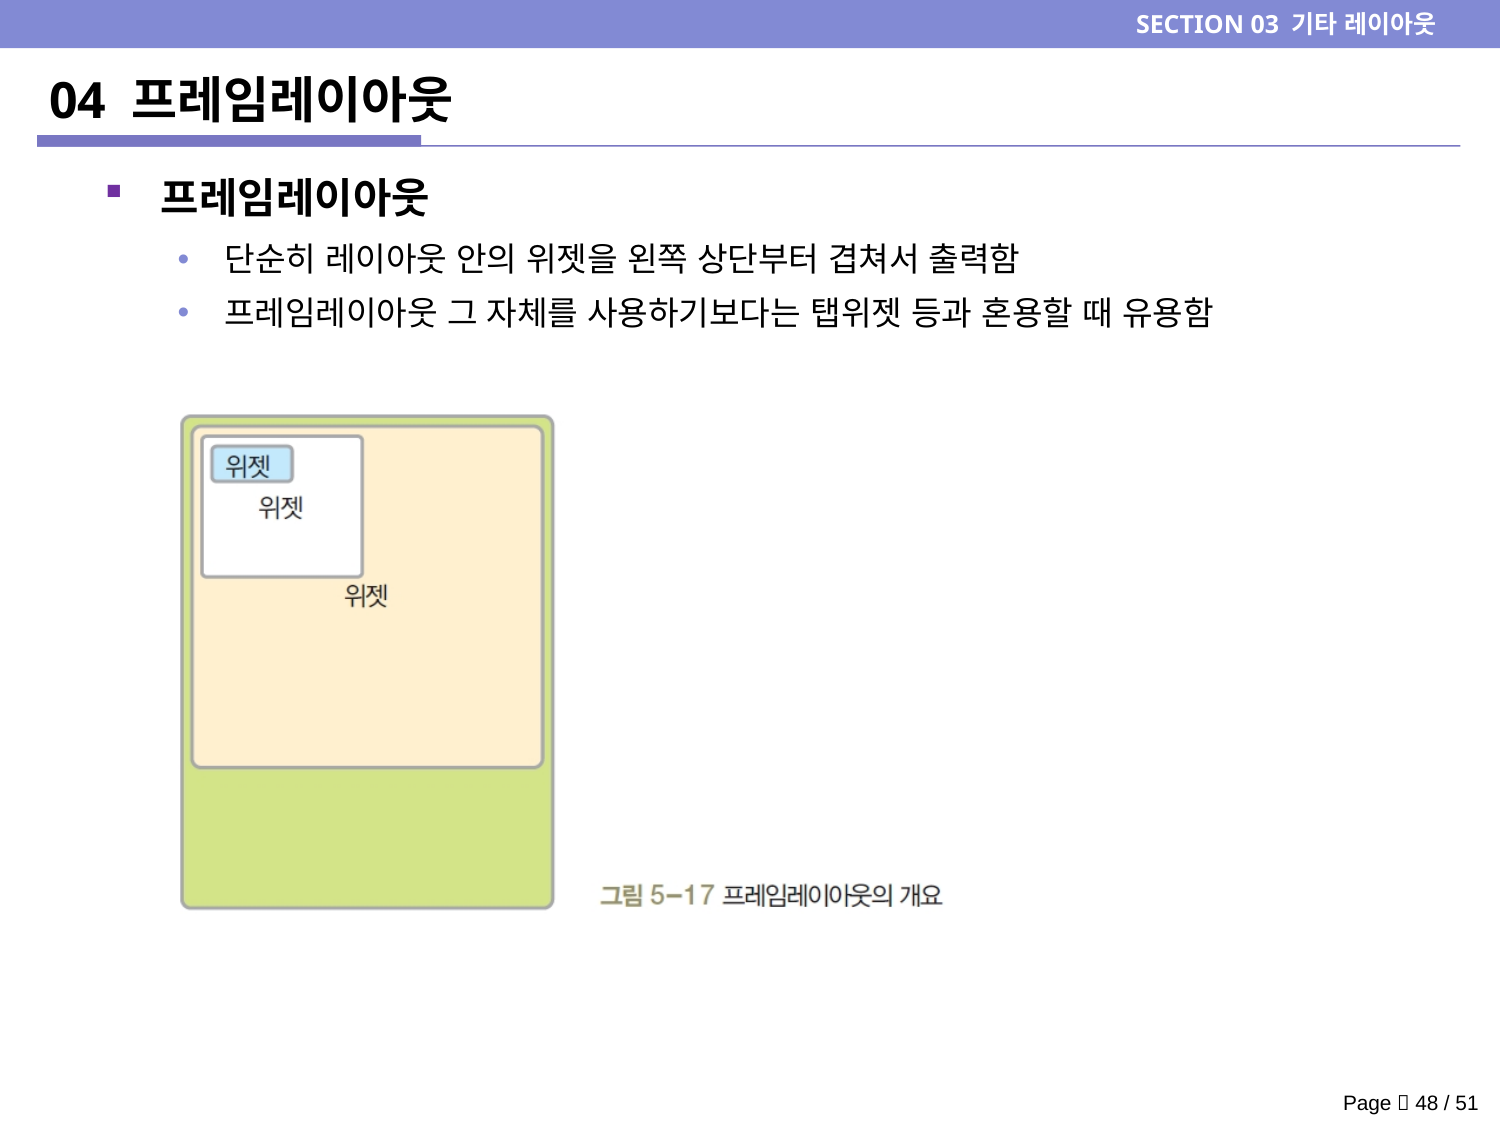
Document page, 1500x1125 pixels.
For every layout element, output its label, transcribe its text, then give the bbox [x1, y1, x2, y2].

title 04 프레임레이아웃 [48, 67, 1448, 132]
picture [178, 410, 946, 914]
list 프레임레이아웃 단순히 레이아웃 안의 위젯을 왼쪽 상단부터 겹쳐서 출력함 프레임레이아웃 그 자체를 사용하기보다는 탭위젯 등과 혼용할 때 유용함 [104, 171, 1382, 880]
text_box SECTION 03 기타 레이아웃 [1121, 1, 1500, 46]
